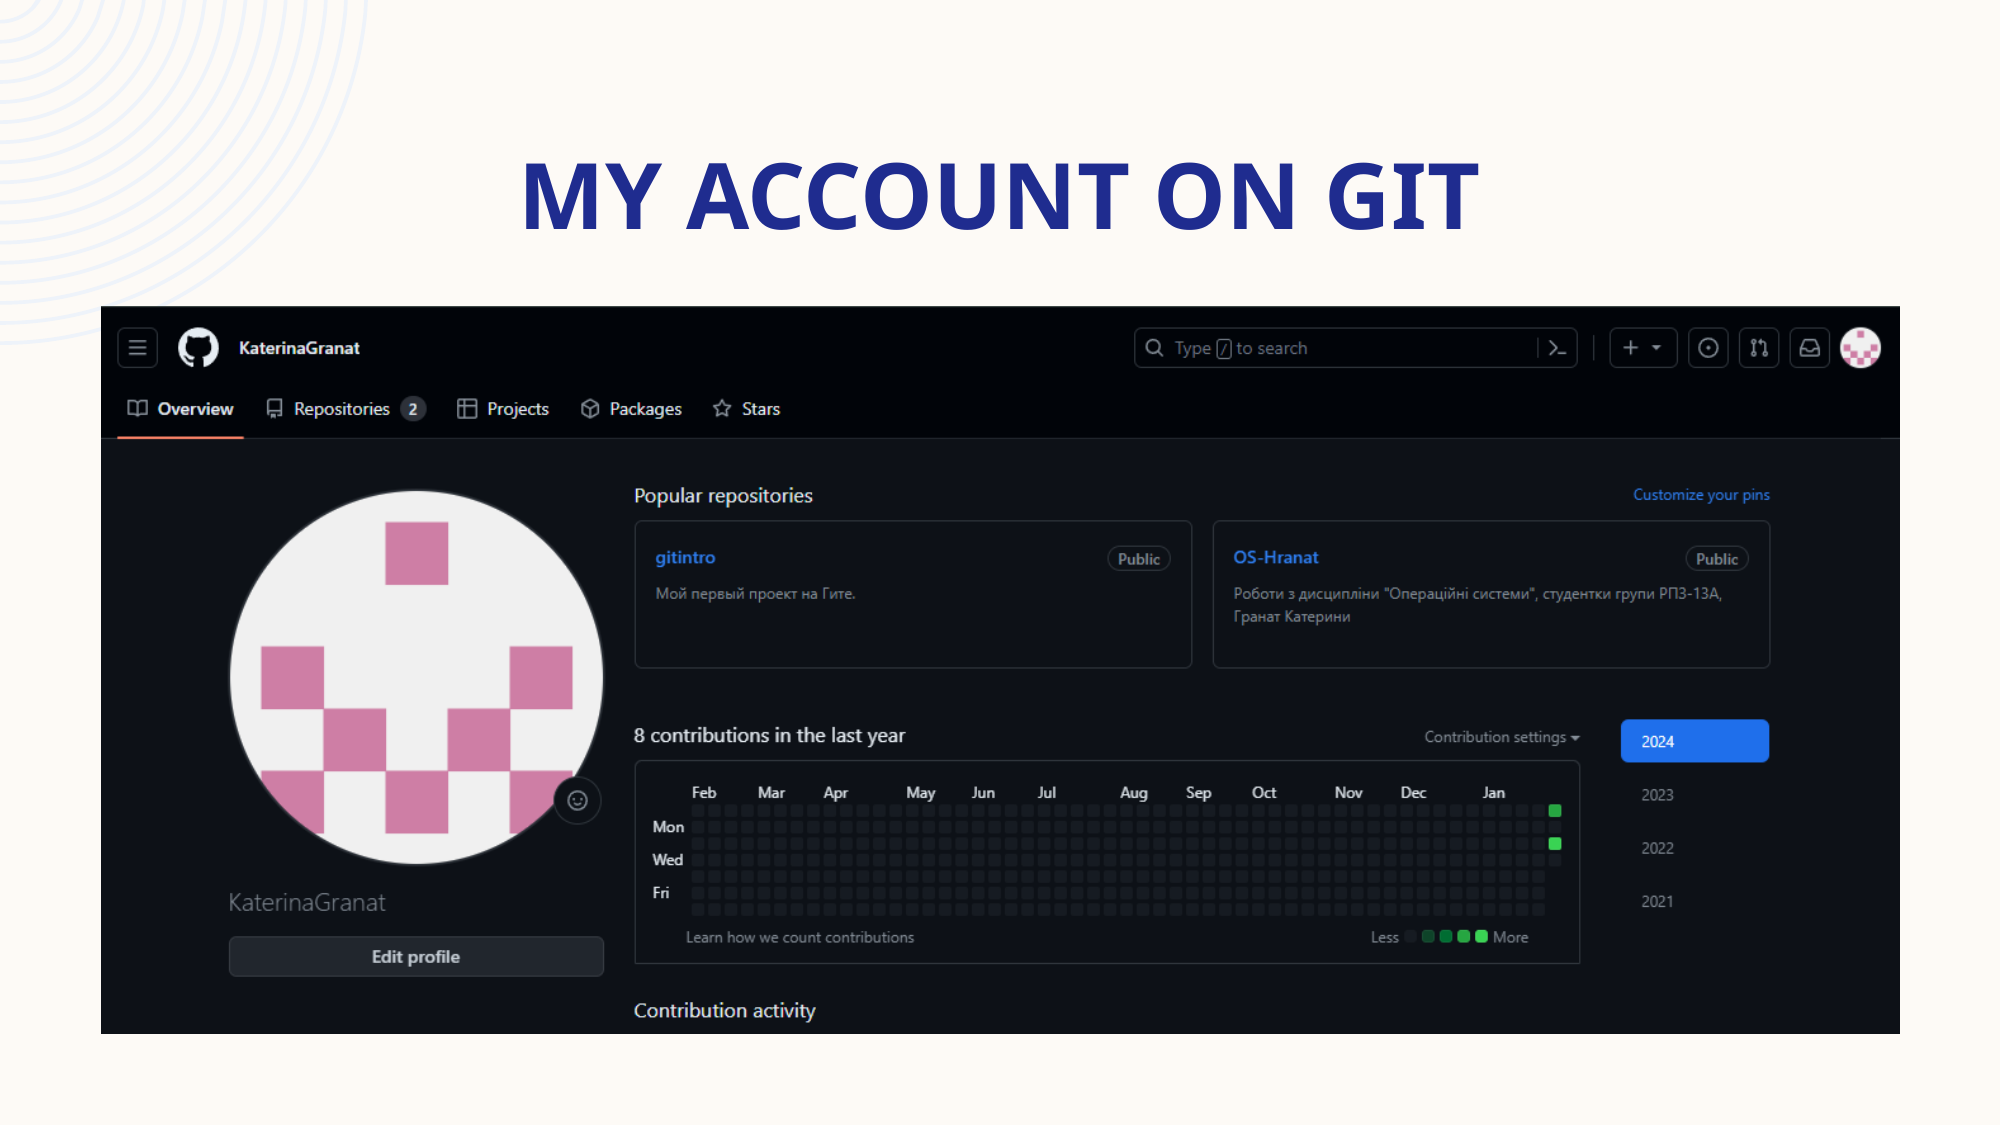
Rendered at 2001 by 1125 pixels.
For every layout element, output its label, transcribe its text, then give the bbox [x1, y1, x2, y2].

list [101, 306, 1900, 1034]
title My account on git [124, 129, 1875, 256]
